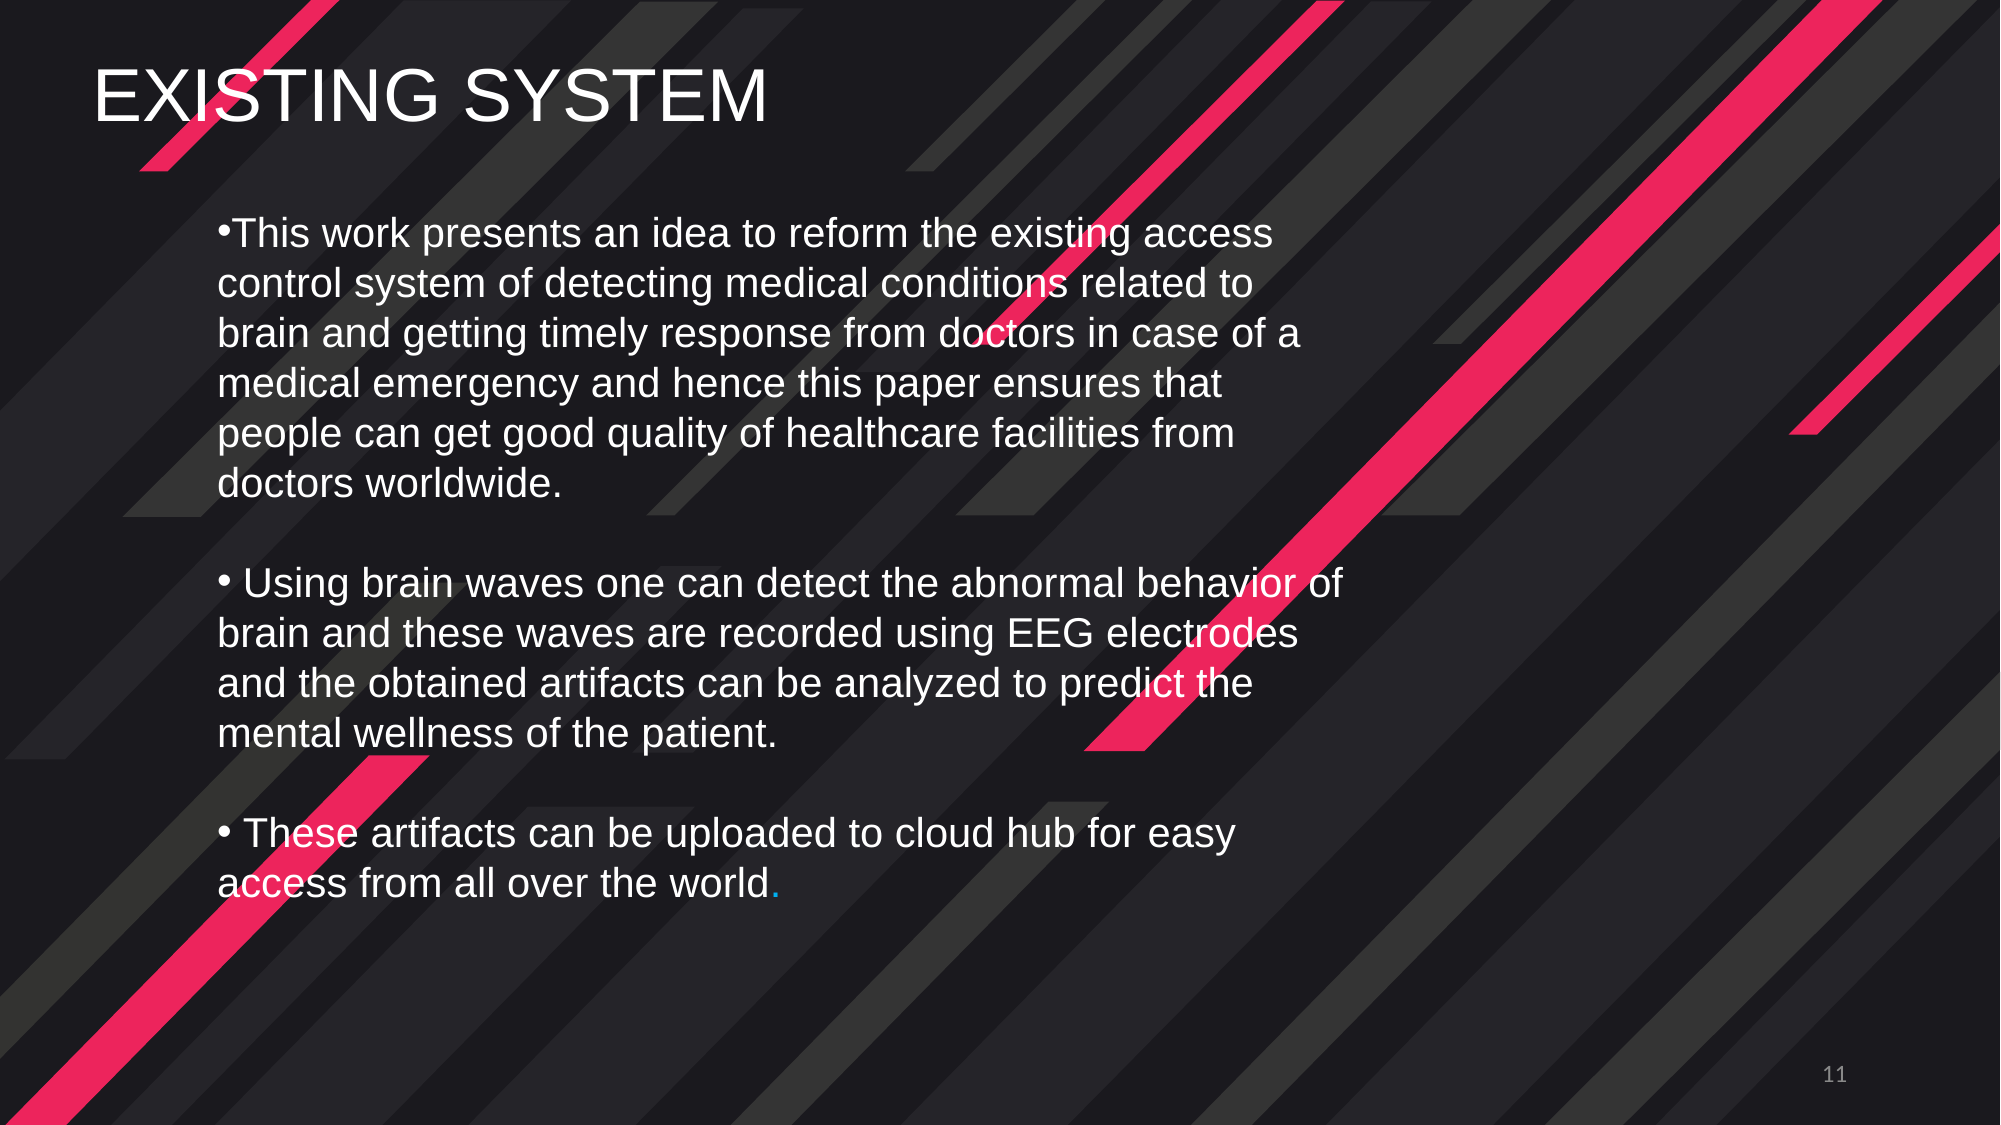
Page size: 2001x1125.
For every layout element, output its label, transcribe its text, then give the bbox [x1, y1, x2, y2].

text_box This work presents an idea to reform the existing access control system of detecting medical conditions related to brain and getting timely response from doctors in case of a medical emergency and hence this paper ensures that people can get good quality of healthcare facilities from doctors worldwide. Using brain waves one can detect the abnormal behavior of brain and these waves are recorded using EEG electrodes and the obtained artifacts can be analyzed to predict the mental wellness of the patient. These artifacts can be uploaded to cloud hub for easy access from all over the world. [202, 198, 1362, 949]
slide_number 11 [1412, 1042, 1863, 1103]
text_box EXISTING SYSTEM [77, 38, 786, 144]
